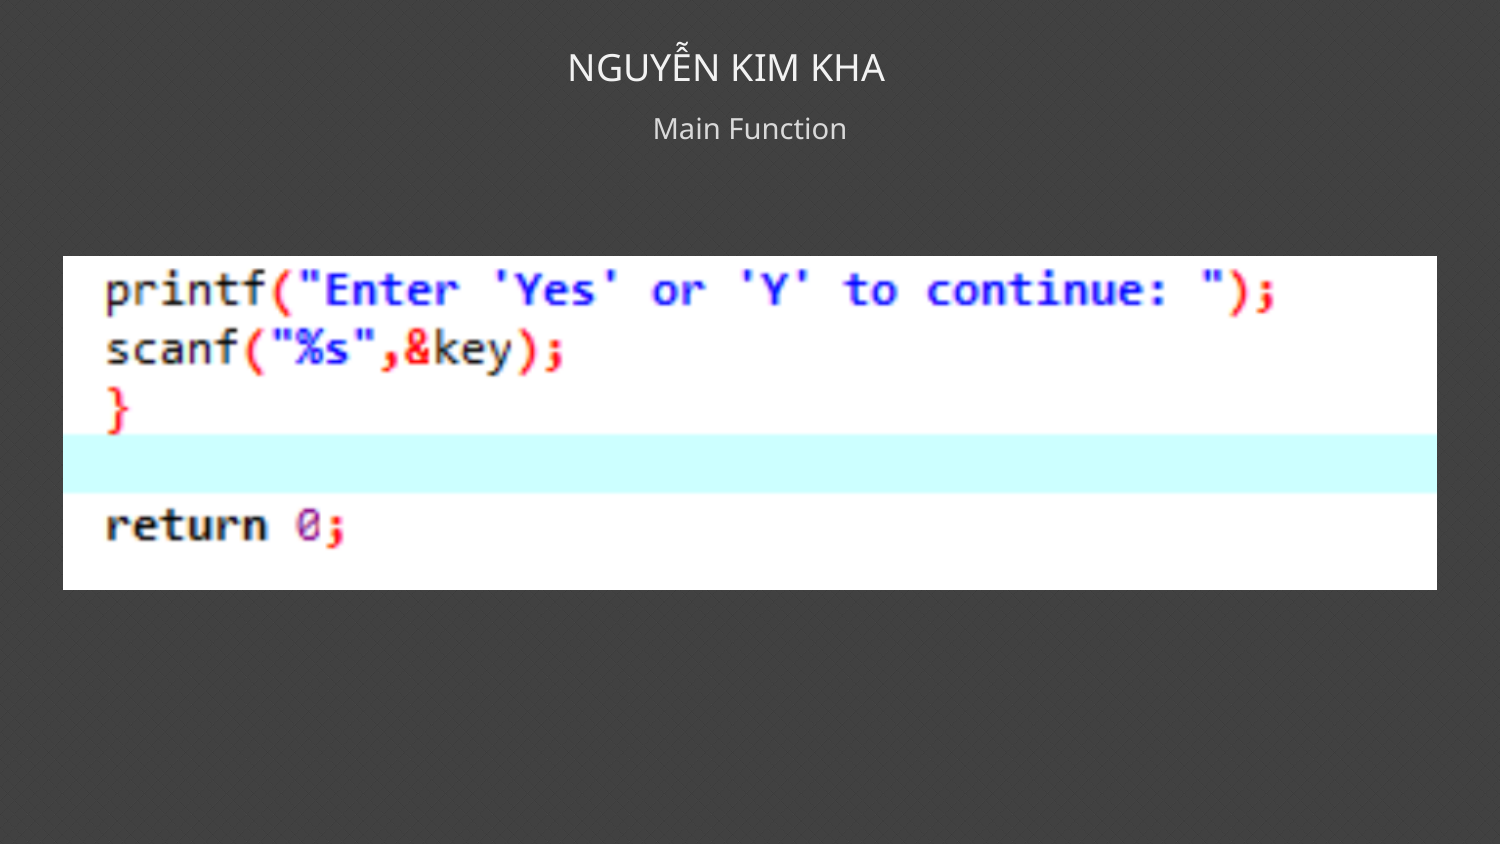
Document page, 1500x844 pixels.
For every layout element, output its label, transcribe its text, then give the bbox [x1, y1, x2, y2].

text_box NGUYỄN KIM KHA [552, 36, 947, 97]
picture [0, 0, 1500, 844]
text_box Main Function [528, 102, 971, 153]
